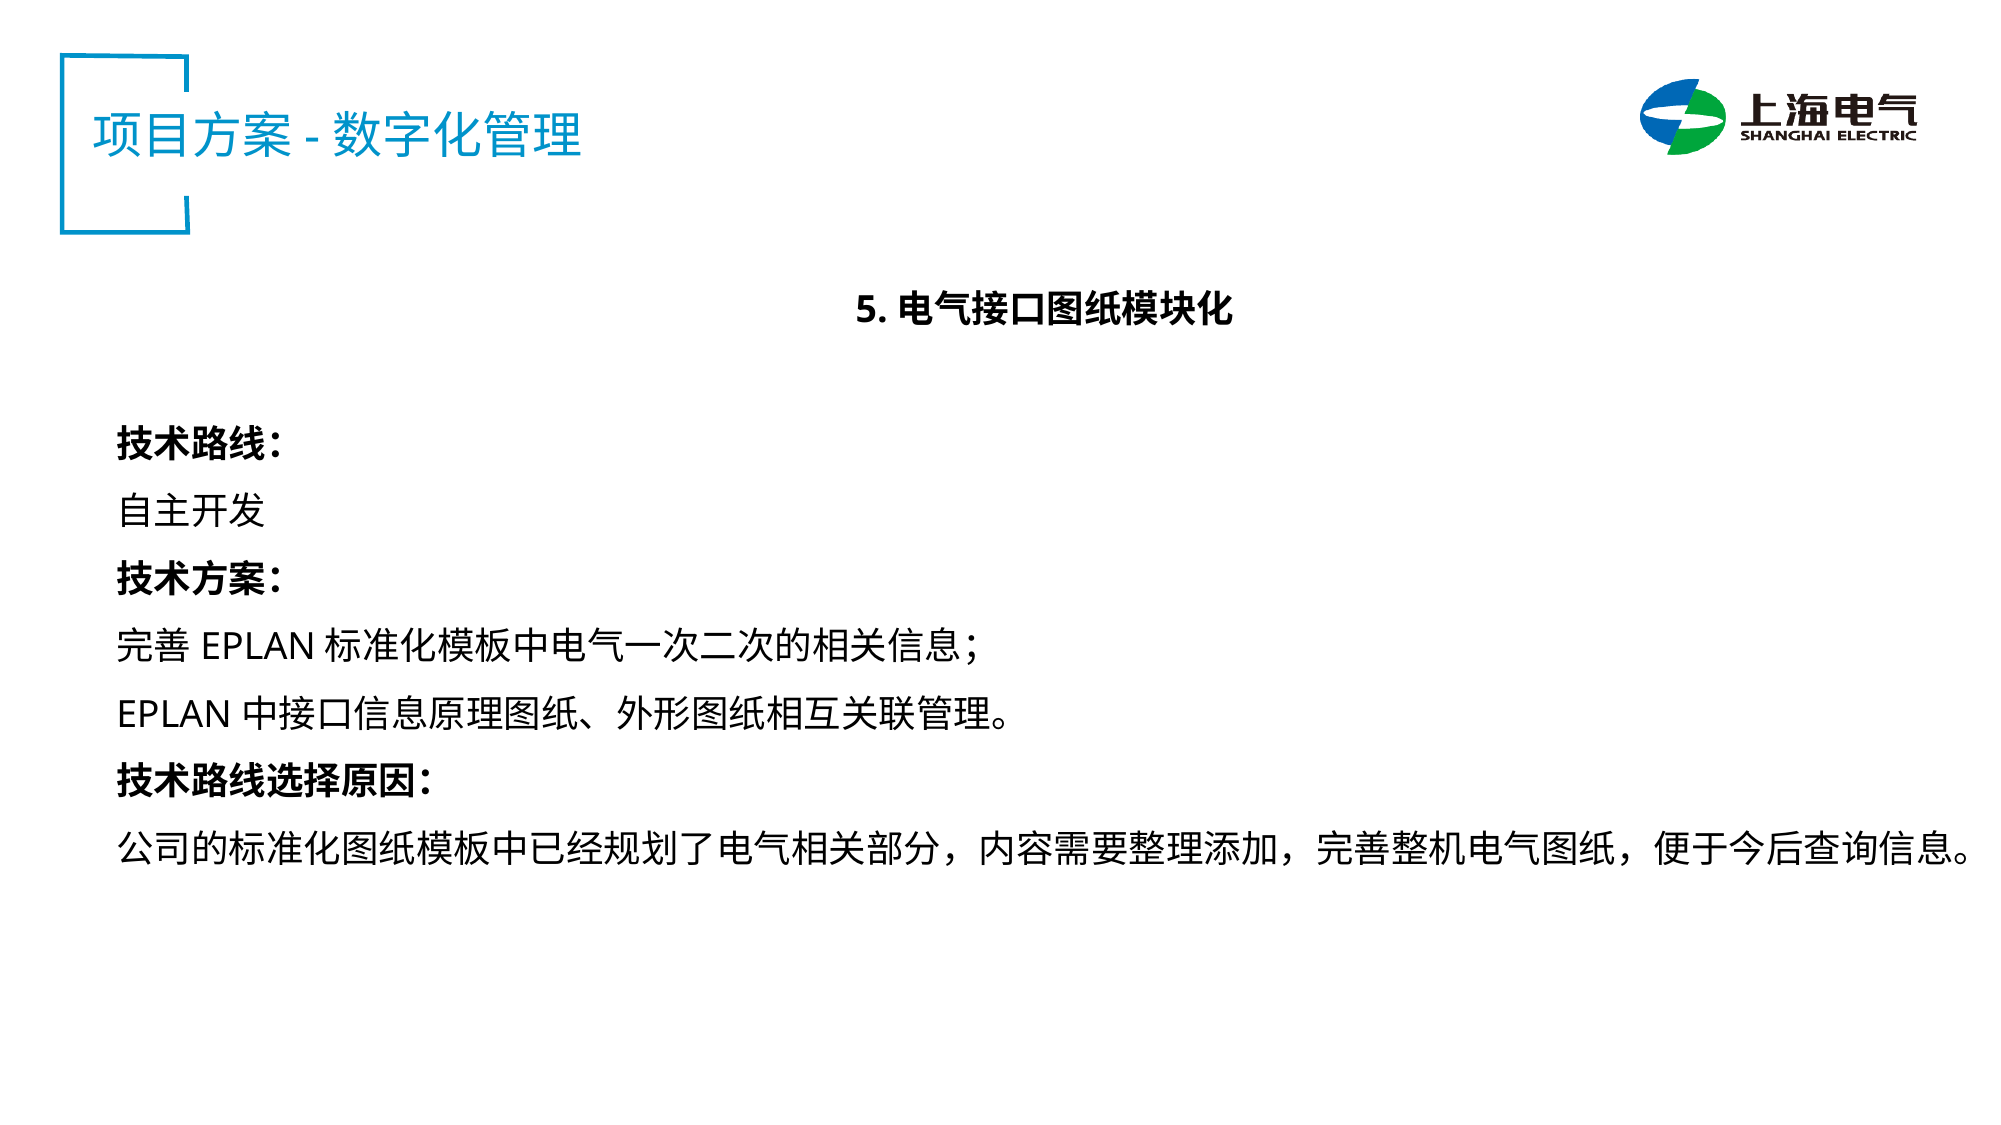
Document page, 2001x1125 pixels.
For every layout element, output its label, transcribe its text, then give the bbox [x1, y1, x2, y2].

text_box 项目方案-数字化管理 [77, 95, 1606, 231]
text_box 5.电气接口图纸模块化 技术路线： 自主开发 技术方案： 完善EPLAN标准化模板中电气一次二次的相关信息； EPLAN中接口信息原理图纸、外形图纸相互关联管理。 技术路线选择原因： 公司的标准化图纸模板中已经规划了电气相关部分，内容需要整理添加，完善整机电气图纸，便于今后查询信息。 [101, 254, 1989, 878]
picture [1640, 76, 1925, 157]
